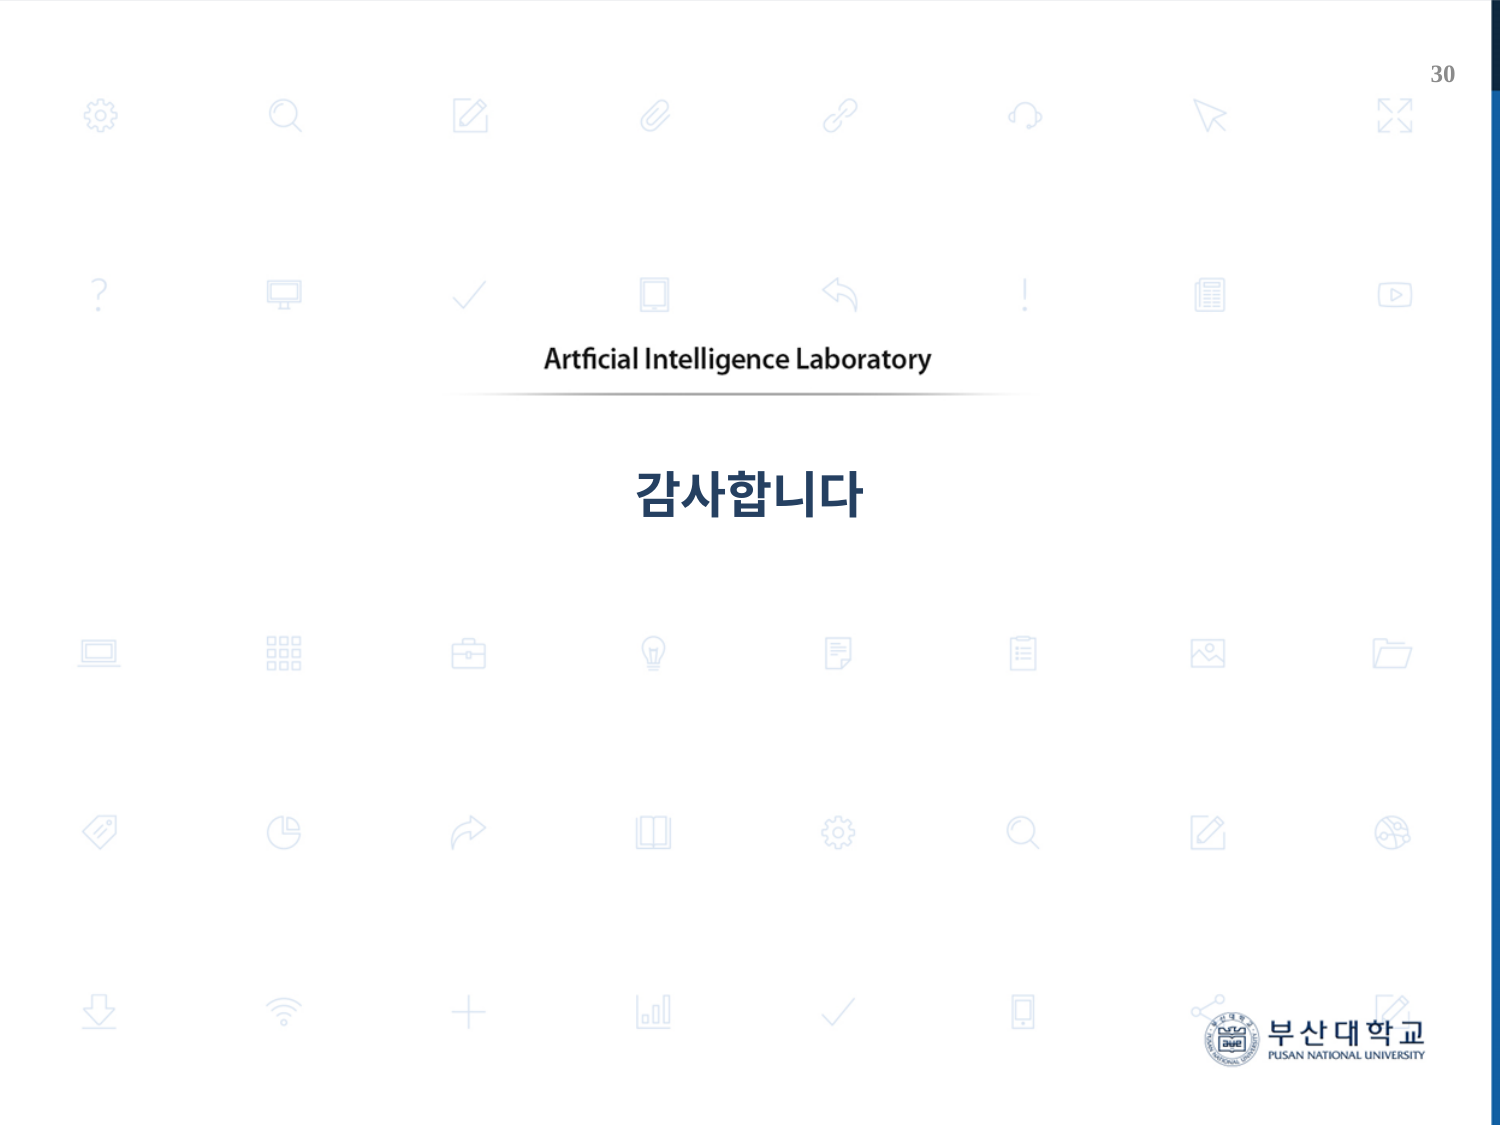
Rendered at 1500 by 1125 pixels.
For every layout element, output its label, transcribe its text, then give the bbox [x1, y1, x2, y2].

picture [0, 0, 1500, 1125]
title 감사합니다 [112, 397, 1388, 591]
slide_number 30 [1415, 31, 1500, 114]
